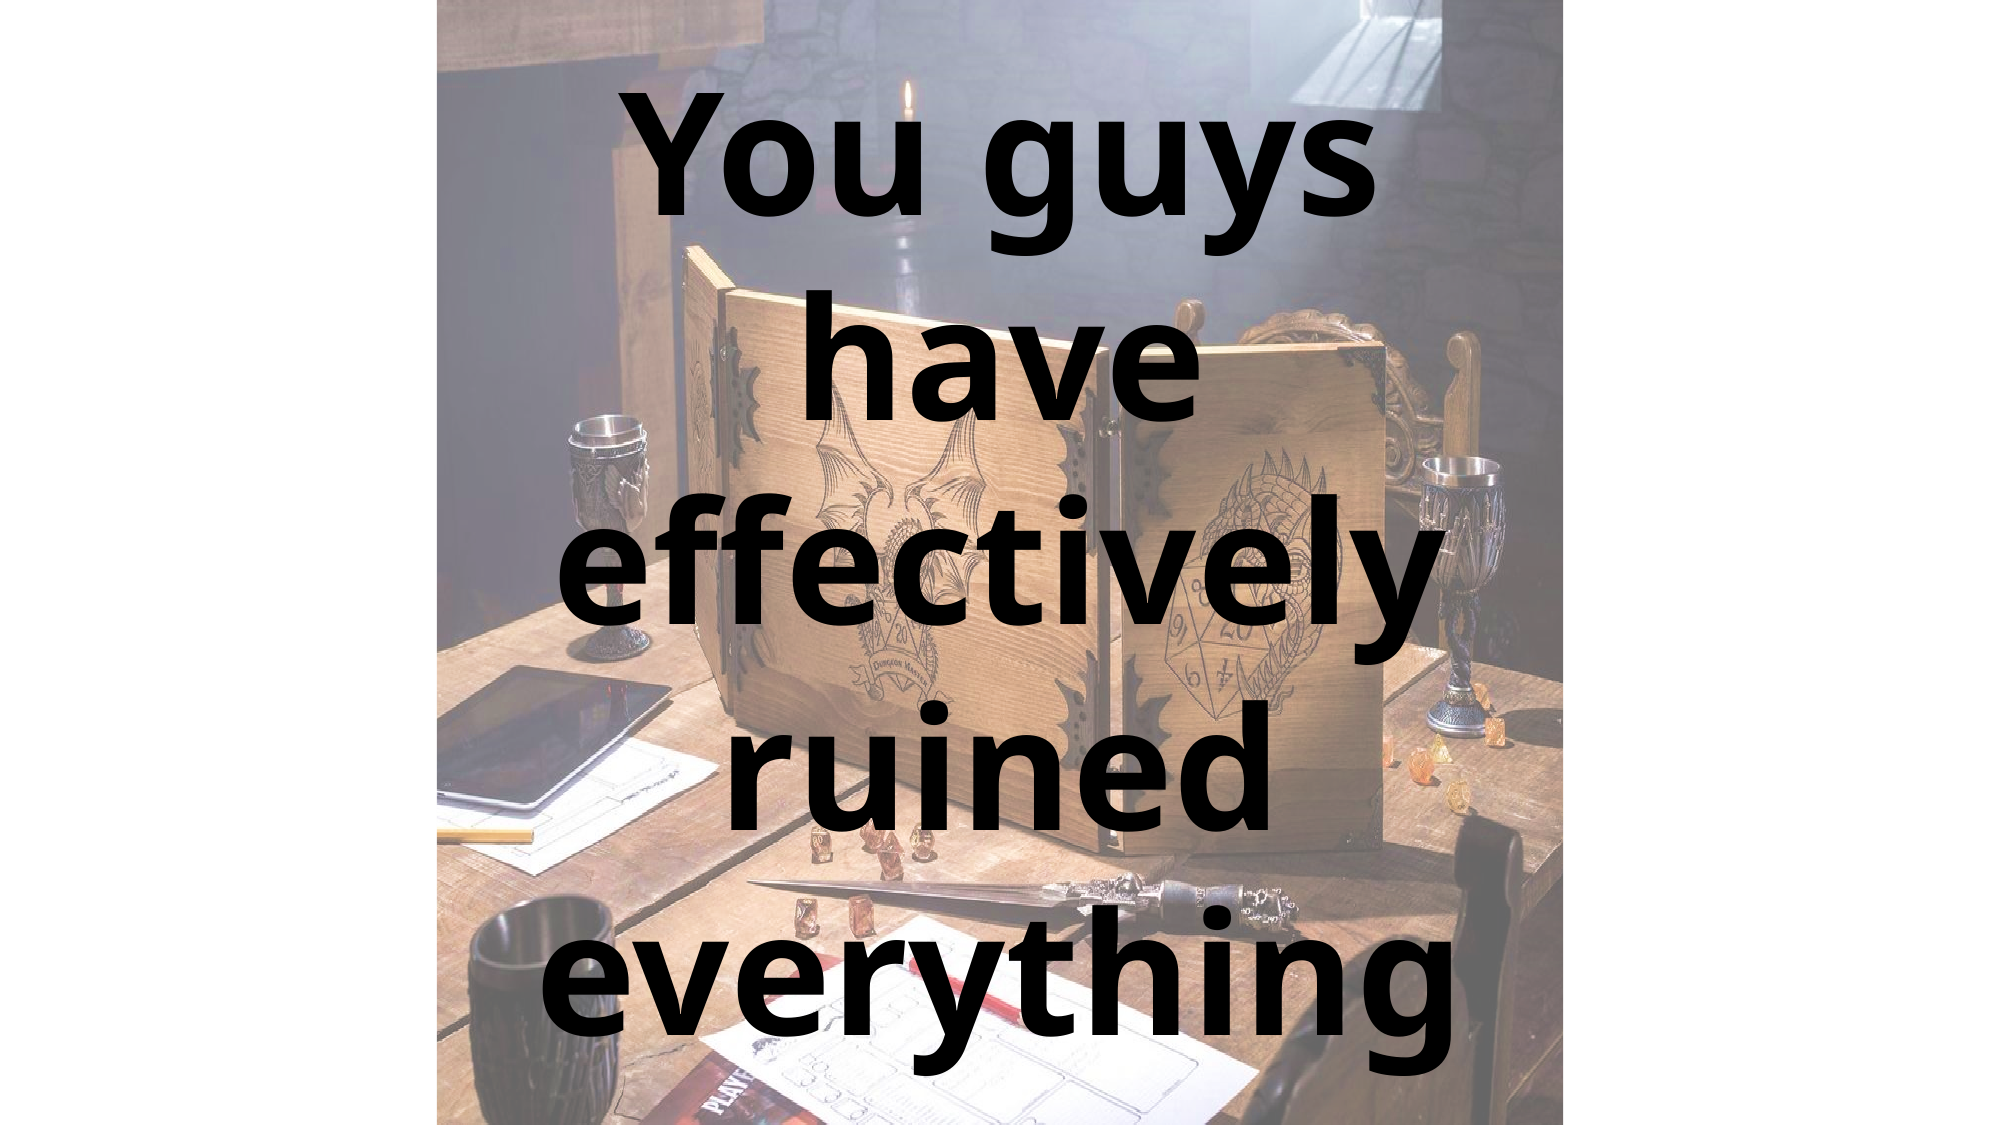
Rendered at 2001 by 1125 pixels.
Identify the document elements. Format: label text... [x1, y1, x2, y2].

text_box You guys have effectively ruined everything [454, 36, 1546, 1077]
text_box [436, 0, 1564, 1125]
